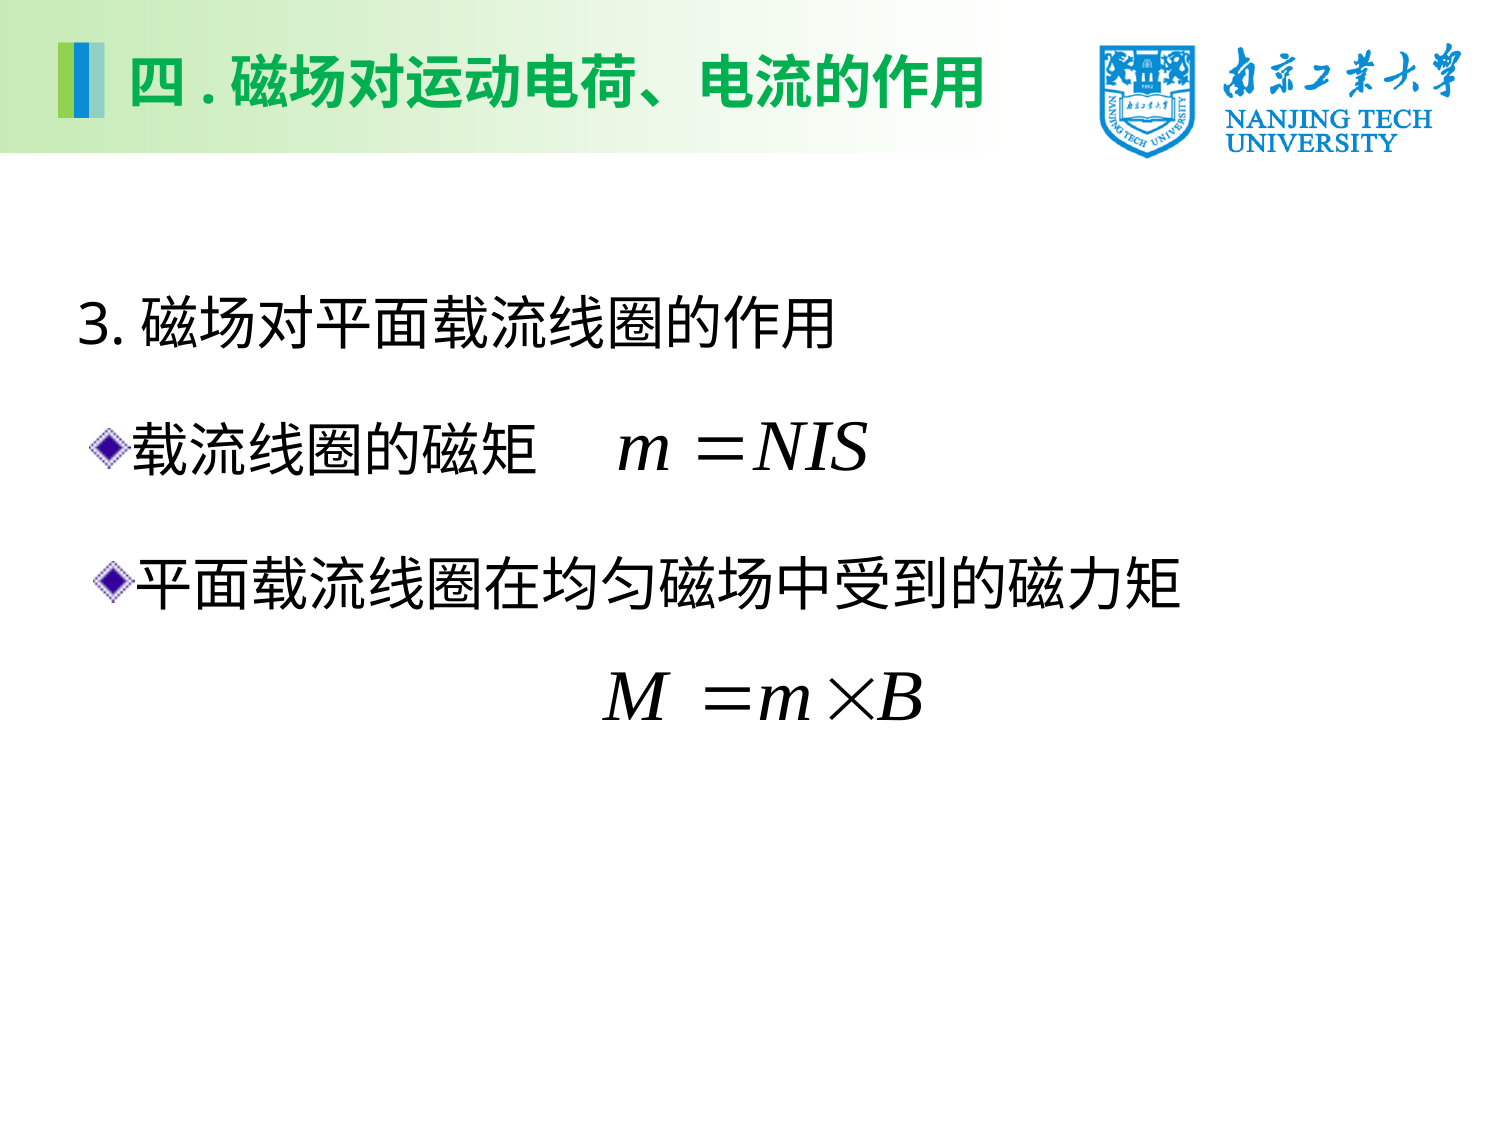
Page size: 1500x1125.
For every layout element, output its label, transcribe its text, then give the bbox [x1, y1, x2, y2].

text_box 四.磁场对运动电荷、电流的作用 [113, 37, 1139, 123]
picture [0, 0, 1500, 1125]
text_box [62, 278, 1202, 739]
